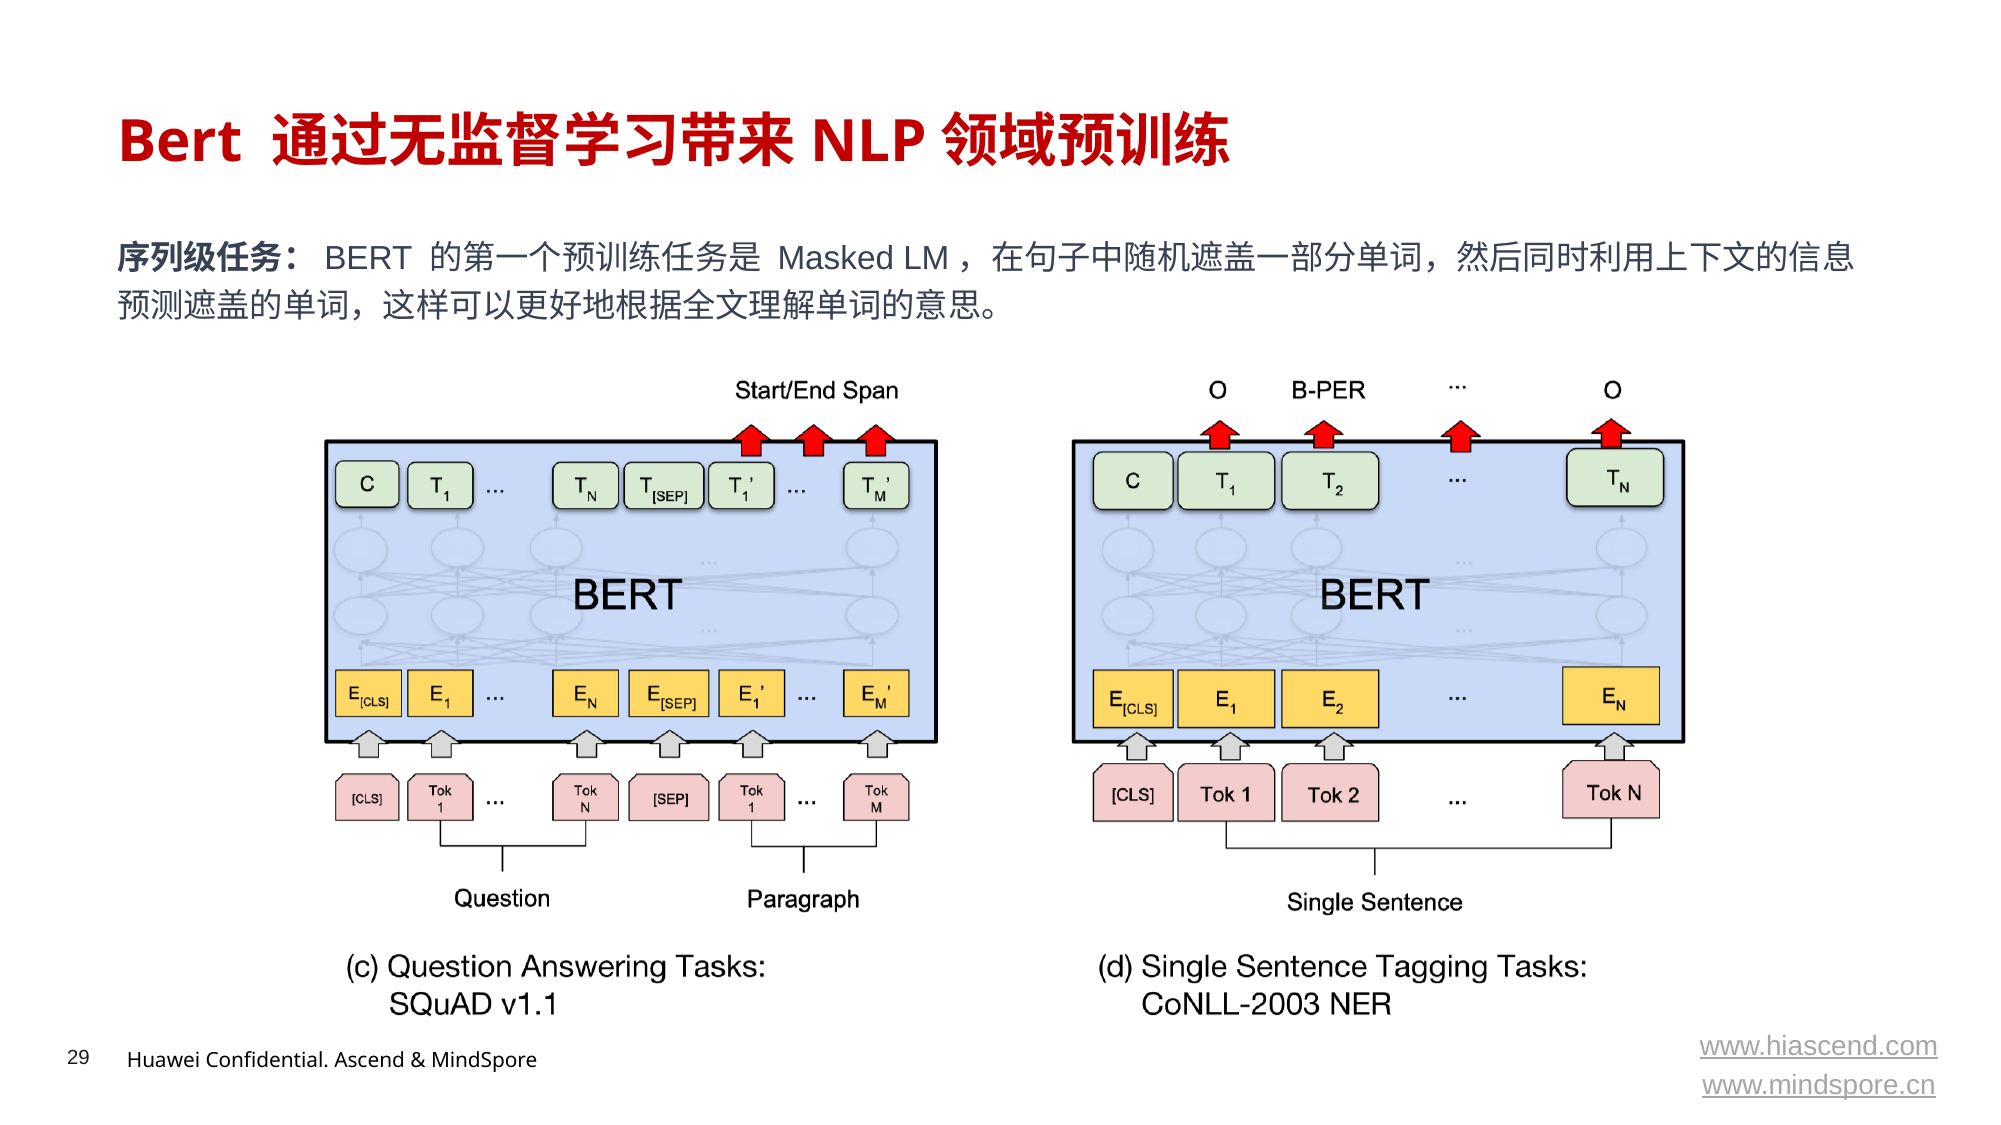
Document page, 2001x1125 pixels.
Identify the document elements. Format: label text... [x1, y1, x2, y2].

text_box 序列级任务：BERT 的第一个预训练任务是 Masked LM，在句子中随机遮盖一部分单词，然后同时利用上下文的信息预测遮盖的单词，这样可以更好地根据全文理解单词的意思。 [102, 220, 1901, 332]
picture [305, 367, 1696, 1036]
title Bert 通过无监督学习带来NLP领域预训练 [102, 90, 1901, 187]
